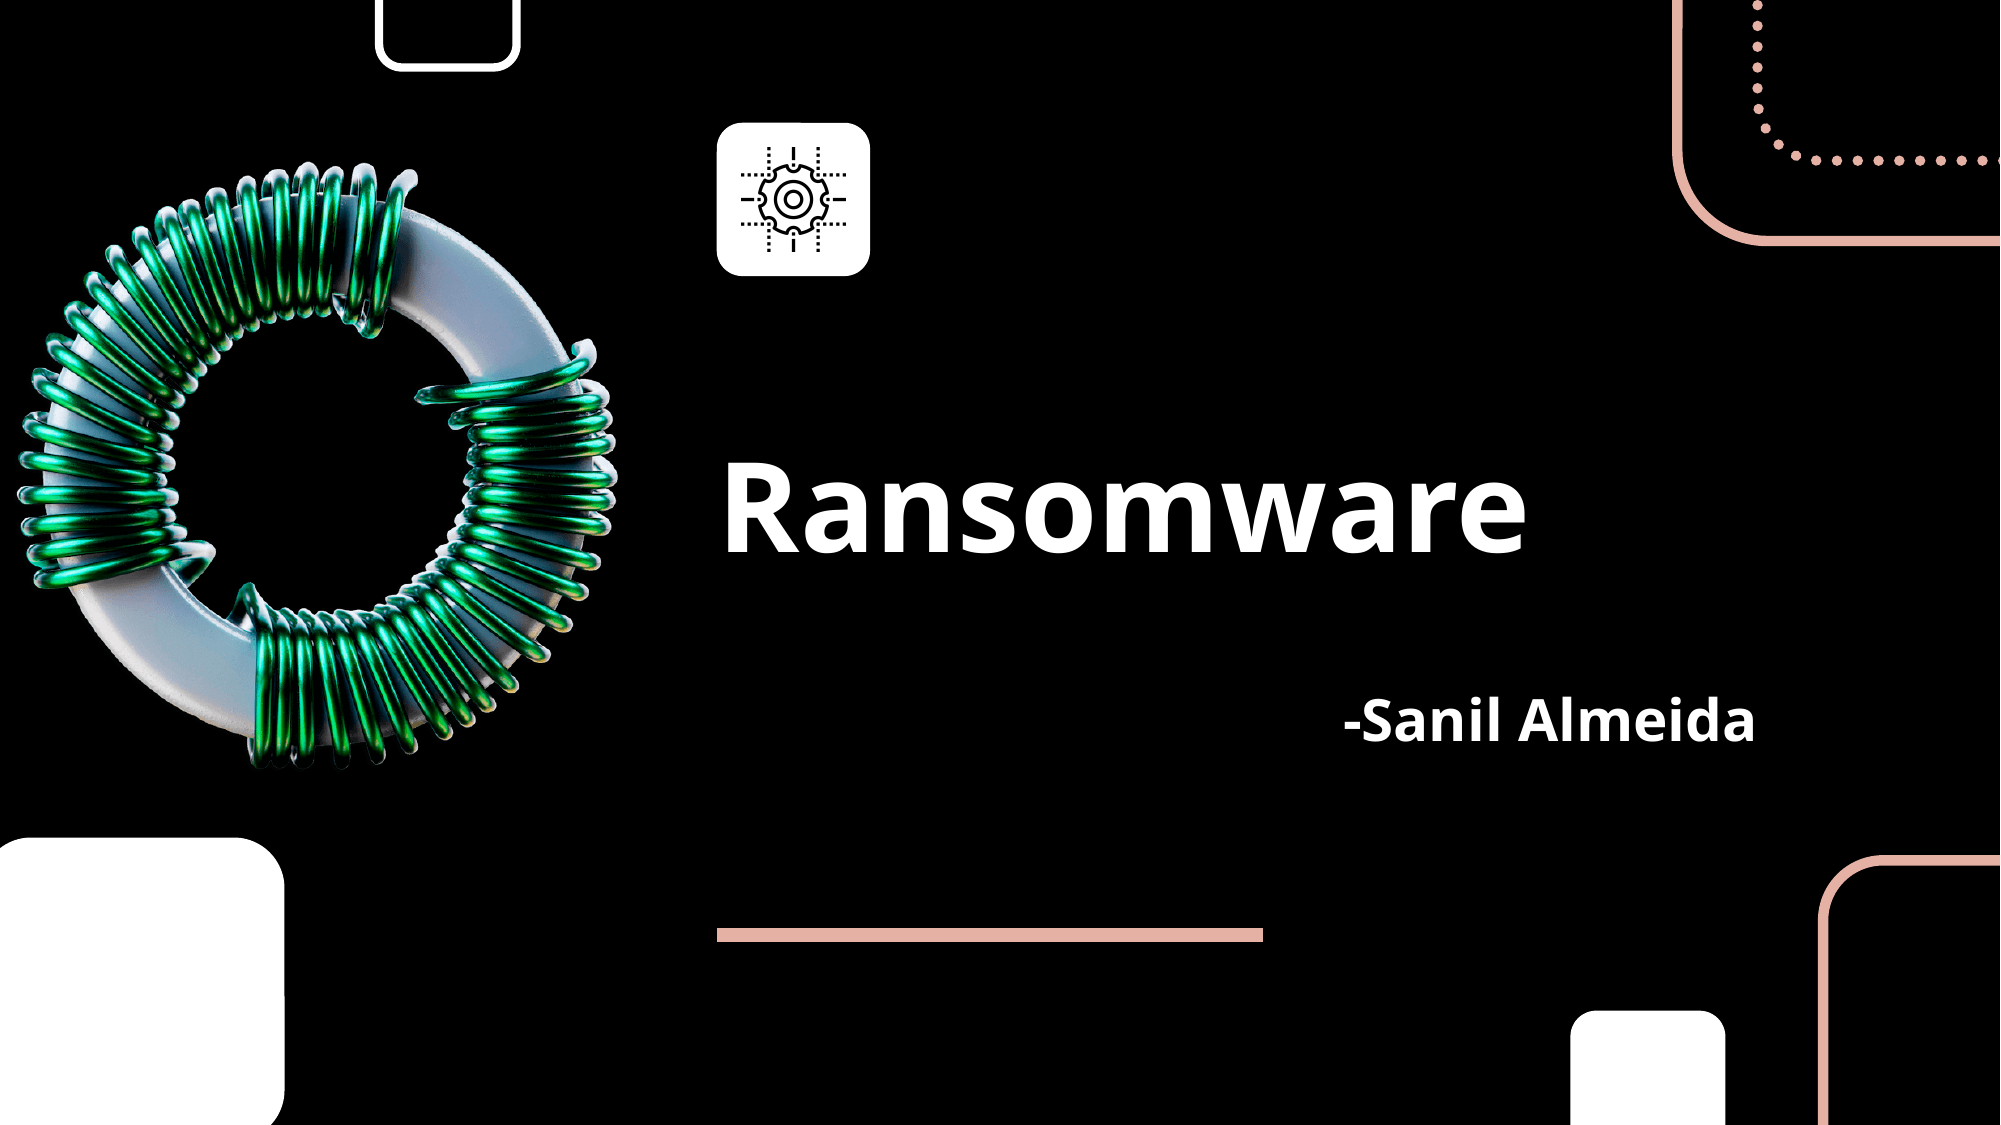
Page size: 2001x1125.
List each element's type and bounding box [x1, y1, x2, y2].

text_box [378, 0, 2001, 1125]
text_box [0, 837, 285, 1125]
text_box [689, 95, 898, 304]
picture [12, 161, 618, 773]
